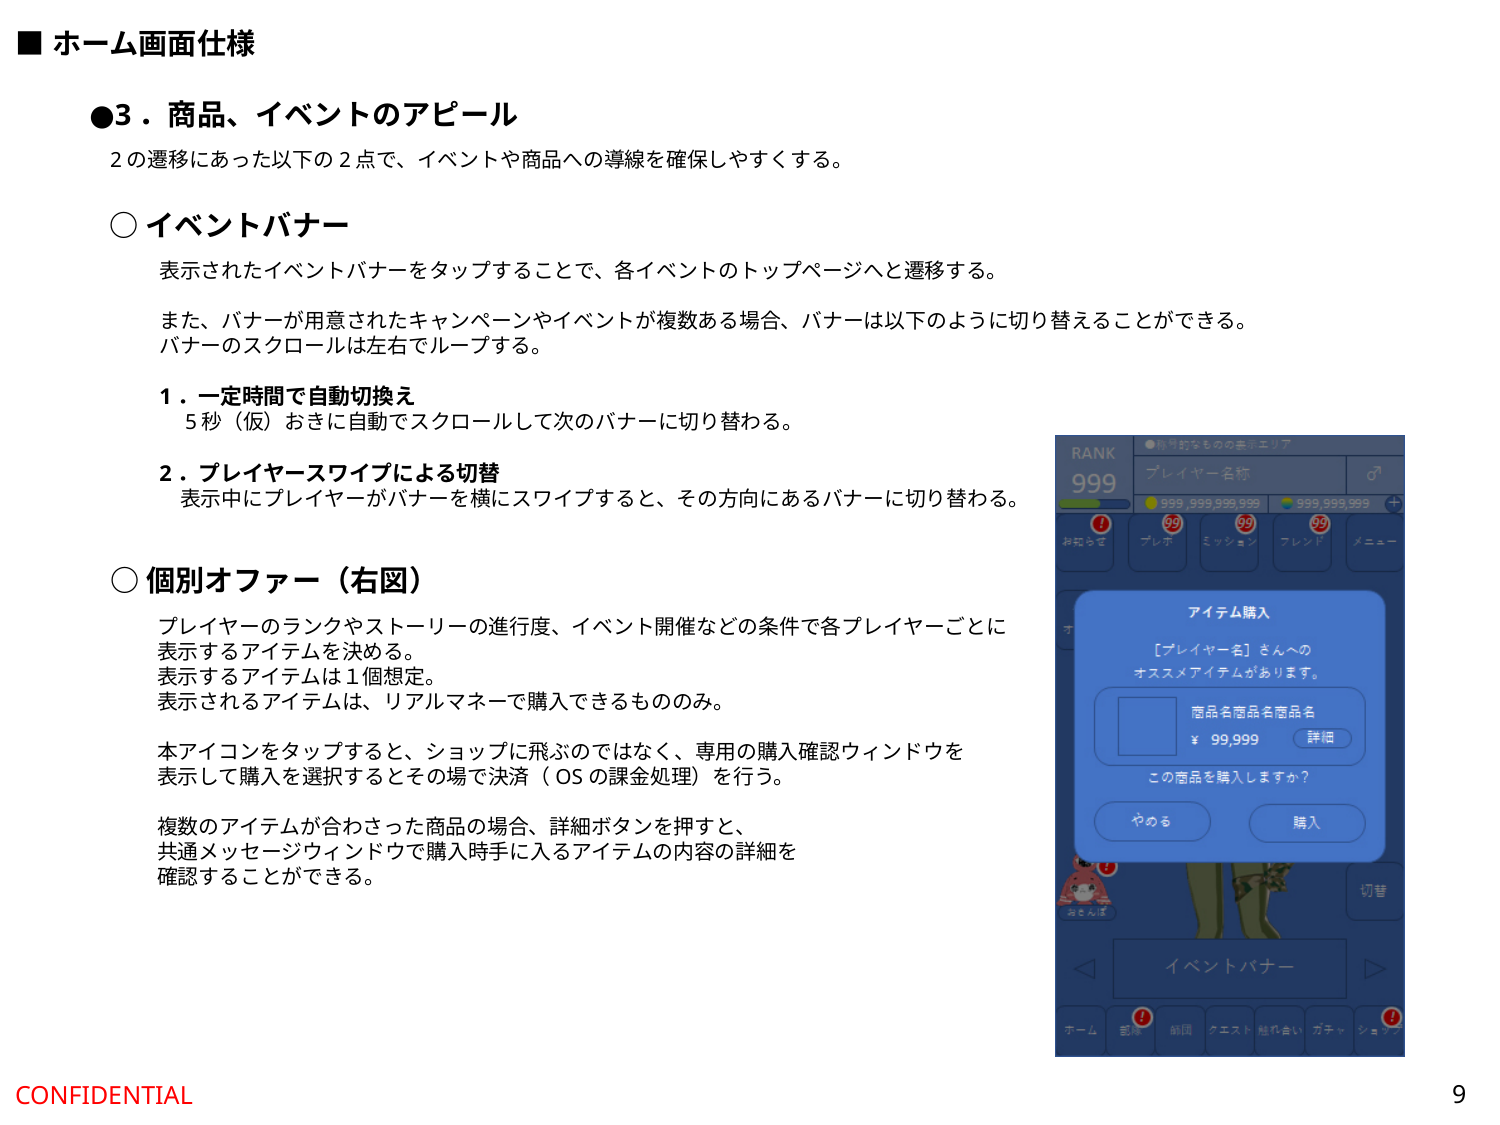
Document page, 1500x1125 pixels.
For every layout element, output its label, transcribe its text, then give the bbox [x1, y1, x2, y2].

text_box プレイヤーのランクやストーリーの進行度、イベント開催などの条件で各プレイヤーごとに 表示するアイテムを決める。 表示するアイテムは１個想定。 表示されるアイテムは、リアルマネーで購入できるもののみ。 本アイコンをタップすると、ショップに飛ぶのではなく、専用の購入確認ウィンドウを 表示して購入を選択するとその場で決済（OSの課金処理）を行う。 複数のアイテムが合わさった商品の場合、詳細ボタンを押すと、 共通メッセージウィンドウで購入時手に入るアイテムの内容の詳細を 確認することができる。 [142, 606, 1022, 921]
picture [1055, 435, 1405, 1057]
text_box ●3．商品、イベントのアピール [74, 88, 534, 139]
text_box ■ホーム画面仕様 [1, 17, 271, 68]
text_box ○イベントバナー [94, 200, 366, 250]
text_box ○個別オファー（右図） [95, 554, 454, 605]
slide_number 9 [1143, 1065, 1482, 1125]
footer CONFIDENTIAL [0, 1065, 507, 1125]
text_box 2の遷移にあった以下の2点で、イベントや商品への導線を確保しやすくする。 [95, 138, 868, 179]
text_box 表示されたイベントバナーをタップすることで、各イベントのトップページへと遷移する。 また、バナーが用意されたキャンペーンやイベントが複数ある場合、バナーは以下のように切り替えることができる。 バナーのスクロールは左右でループする。 1．一定時間で自動切換え 5秒（仮）おきに自動でスクロールして次のバナーに切り替わる。 2．プレイヤースワイプによる切替 表示中にプレイヤーがバナーを横にスワイプすると、その方向にあるバナーに切り替わる。 [144, 250, 1273, 518]
